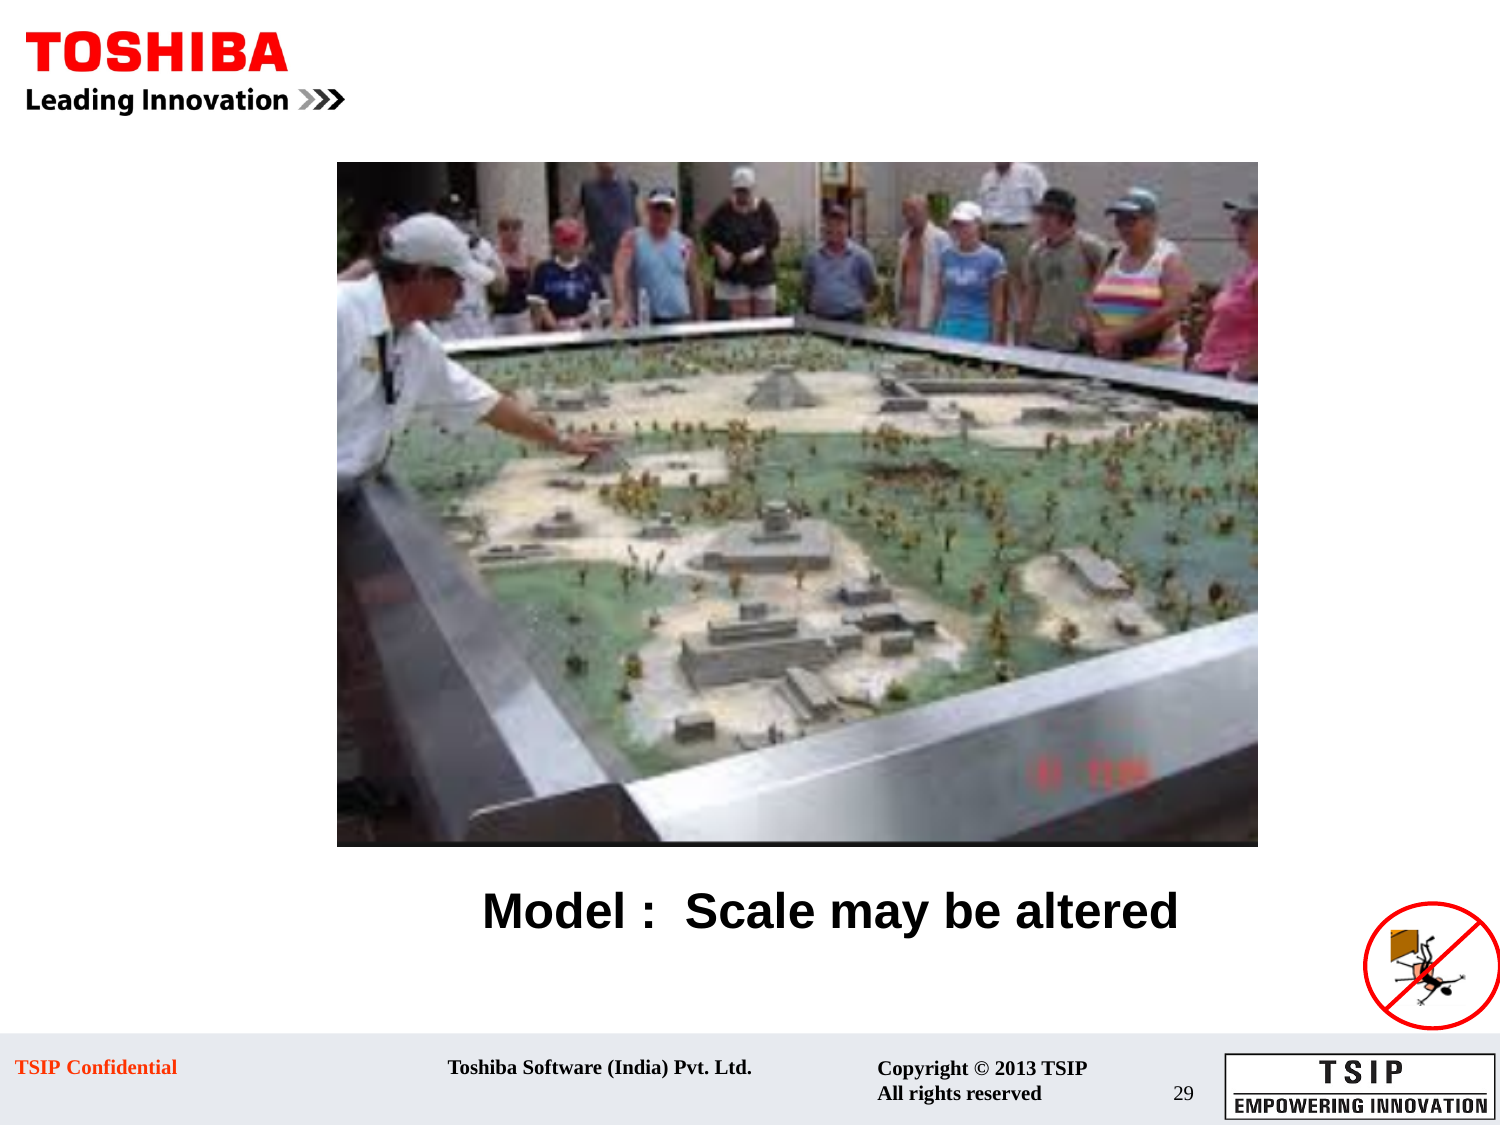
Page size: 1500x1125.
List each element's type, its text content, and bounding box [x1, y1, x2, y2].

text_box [1384, 921, 1481, 1011]
picture [337, 162, 1258, 848]
text_box [1388, 903, 1479, 920]
picture [1224, 1053, 1496, 1120]
text_box [1485, 926, 1500, 1005]
text_box [1365, 929, 1378, 1003]
text_box Model : Scale may be altered [467, 871, 1195, 946]
picture [26, 31, 345, 116]
text_box [1397, 1019, 1469, 1029]
